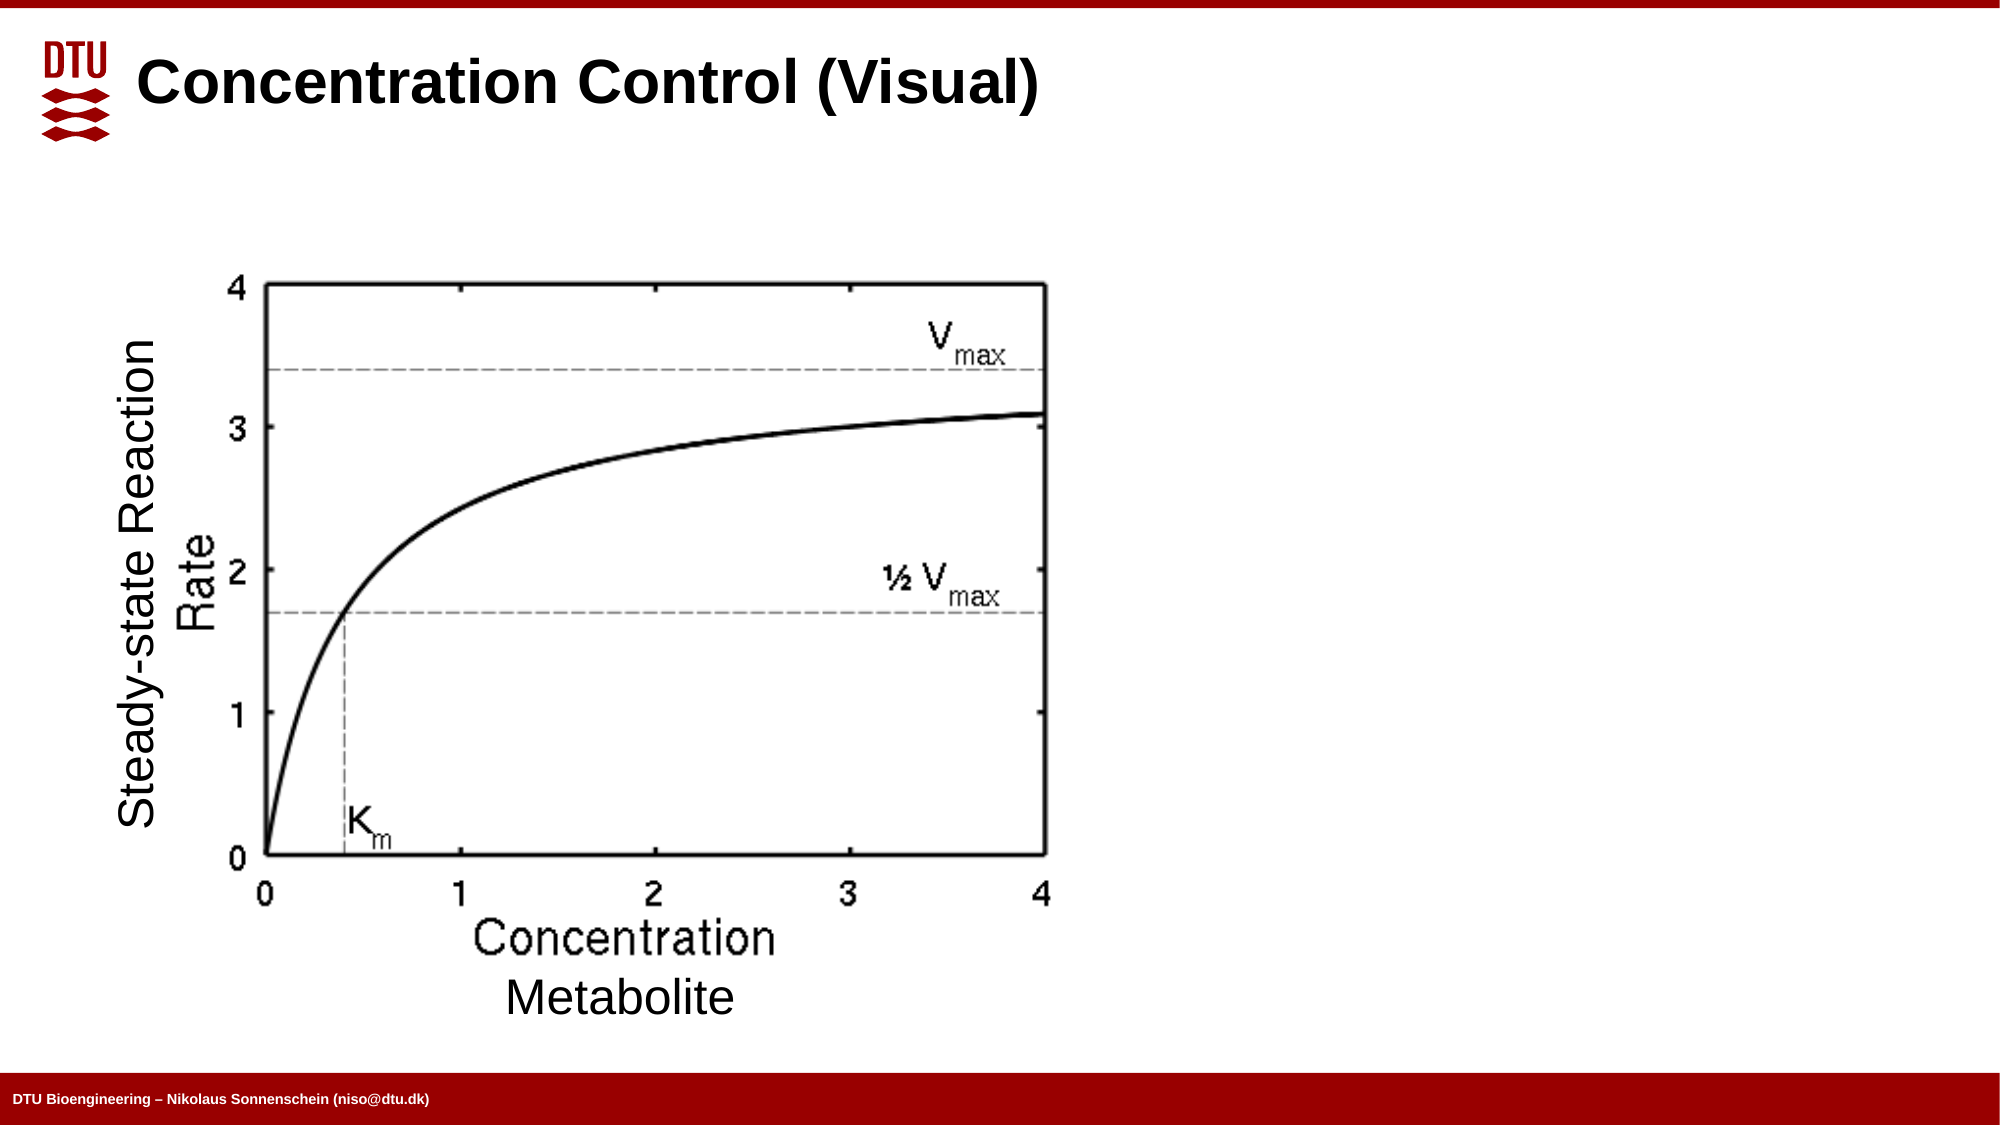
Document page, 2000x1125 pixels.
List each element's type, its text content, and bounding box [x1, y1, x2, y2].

text_box Metabolite [504, 989, 736, 1025]
title Concentration Control (Visual) [136, 41, 1665, 201]
picture [136, 266, 1063, 981]
text_box Steady-state Reaction [103, 338, 131, 831]
